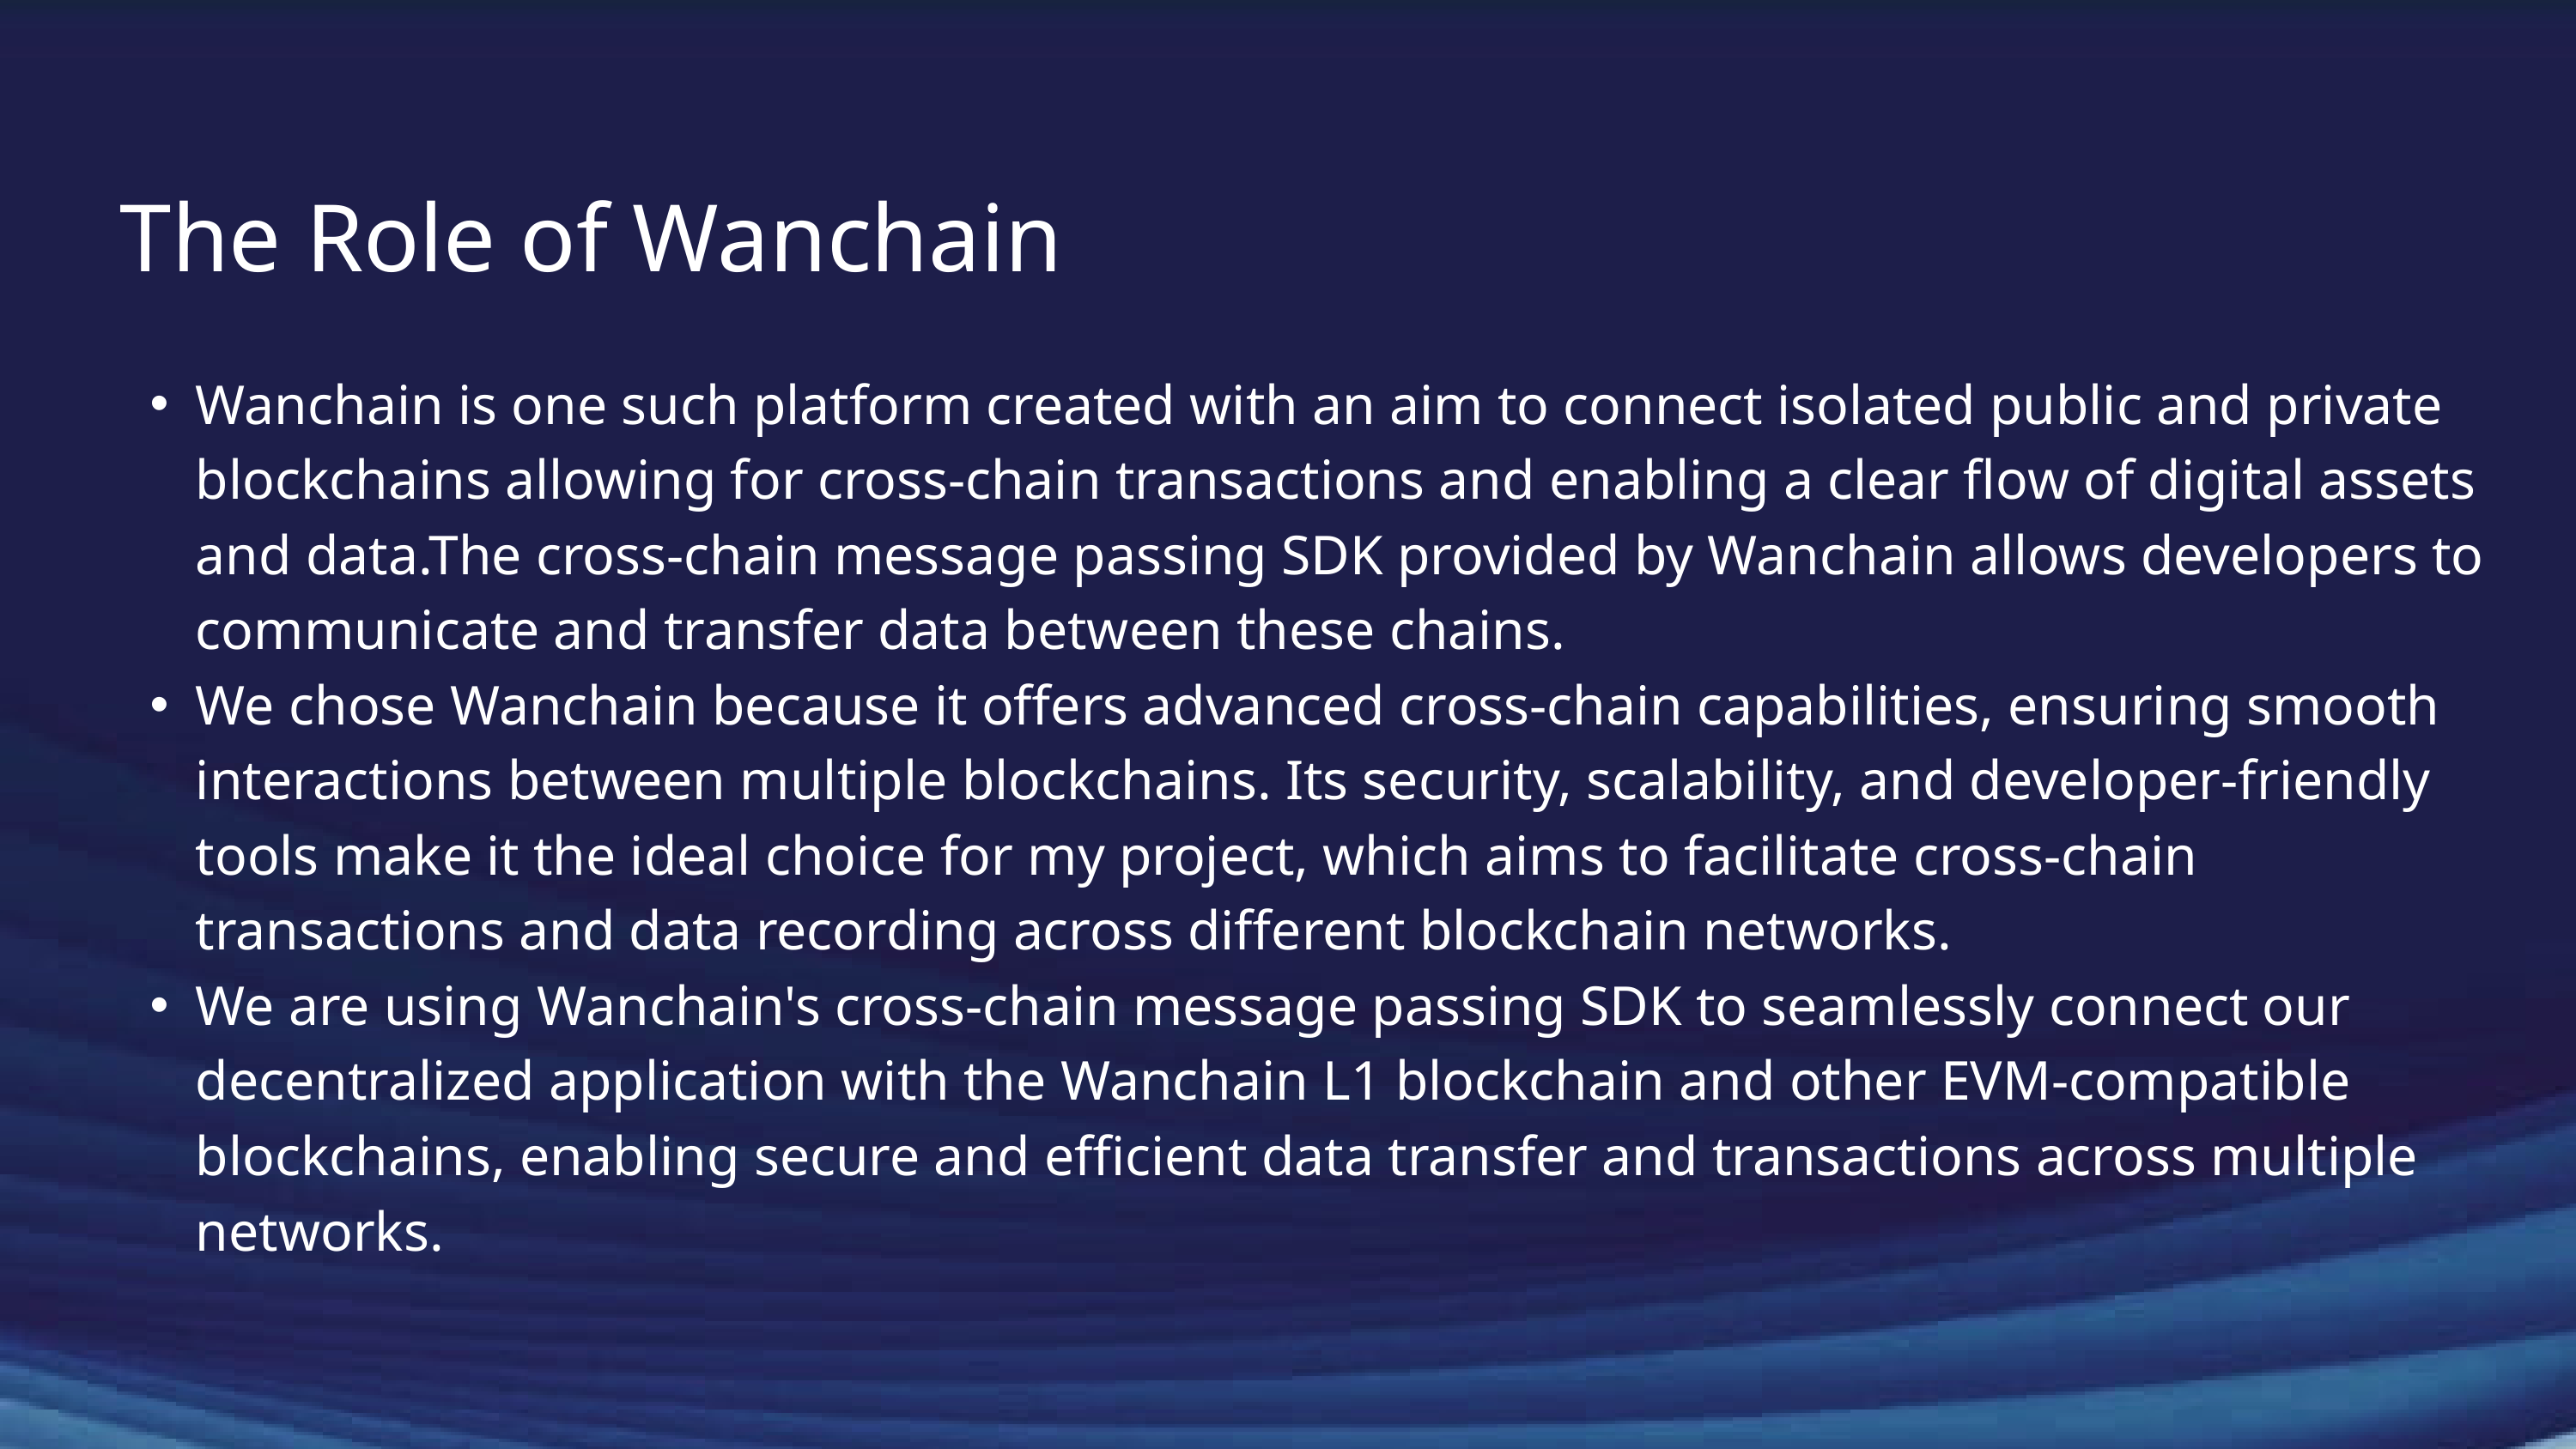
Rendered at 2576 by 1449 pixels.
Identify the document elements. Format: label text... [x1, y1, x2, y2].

text_box The Role of Wanchain [104, 160, 1079, 291]
text_box [0, 0, 2576, 1449]
text_box Wanchain is one such platform created with an aim to connect isolated public and private blockchains allowing for cross-chain transactions and enabling a clear flow of digital assets and data.The cross-chain message passing SDK provided by Wanchain allows developers to communicate and transfer data between these chains. We chose Wanchain because it offers advanced cross-chain capabilities, ensuring smooth interactions between multiple blockchains. Its security, scalability, and developer-friendly tools make it the ideal choice for my project, which aims to facilitate cross-chain transactions and data recording across different blockchain networks. We are using Wanchain's cross-chain message passing SDK to seamlessly connect our decentralized application with the Wanchain L1 blockchain and other EVM-compatible blockchains, enabling secure and efficient data transfer and transactions across multiple networks. [104, 360, 2509, 1262]
